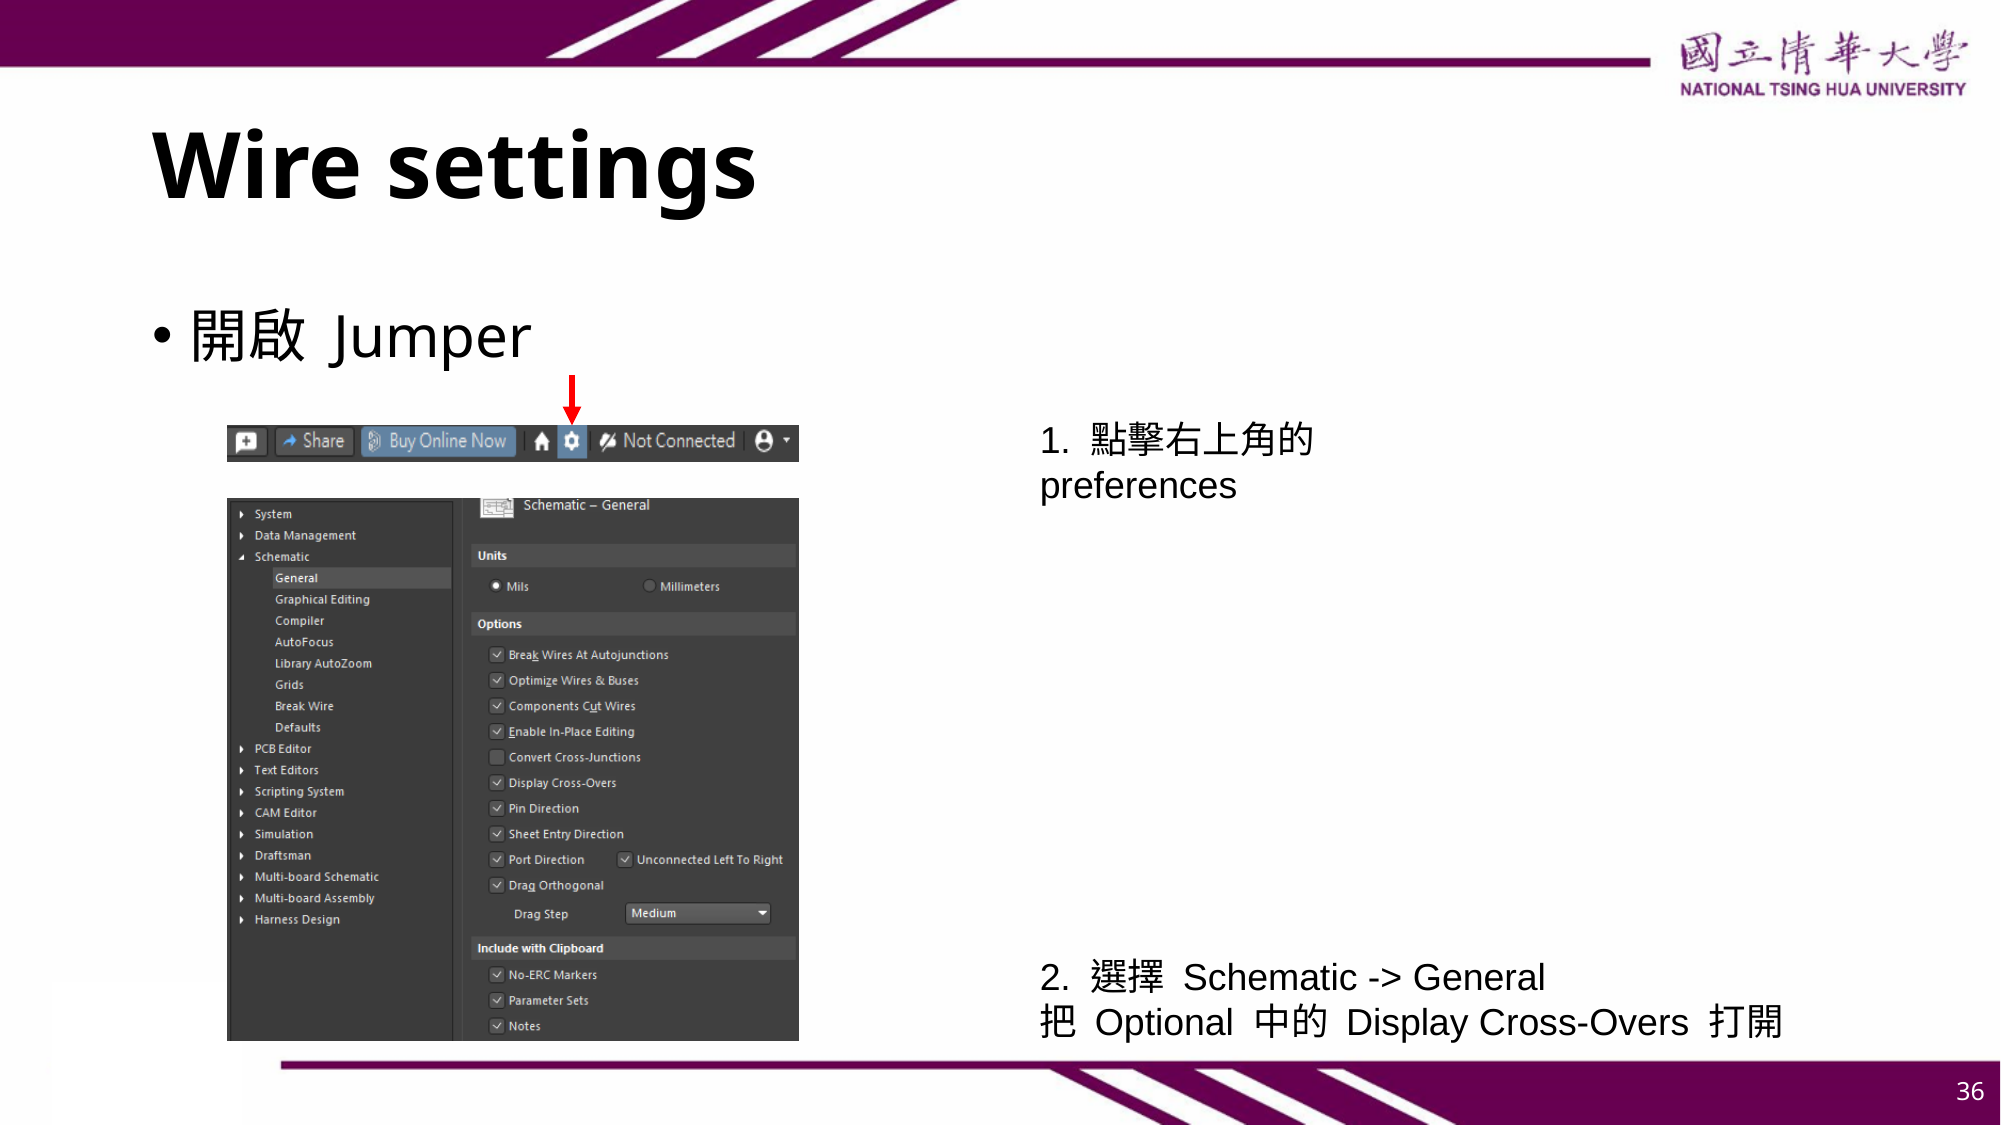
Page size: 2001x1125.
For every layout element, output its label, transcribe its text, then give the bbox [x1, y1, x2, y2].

list 開啟 Jumper [137, 299, 737, 1014]
text_box 2. 選擇 Schematic -> General 把 Optional 中的 Display Cross-Overs 打開 [1025, 945, 1800, 1051]
text_box 1. 點擊右上角的 preferences [1024, 408, 1540, 514]
title Wire settings [137, 59, 1863, 278]
picture [0, 0, 2001, 1125]
slide_number 36 [1550, 1062, 2000, 1122]
